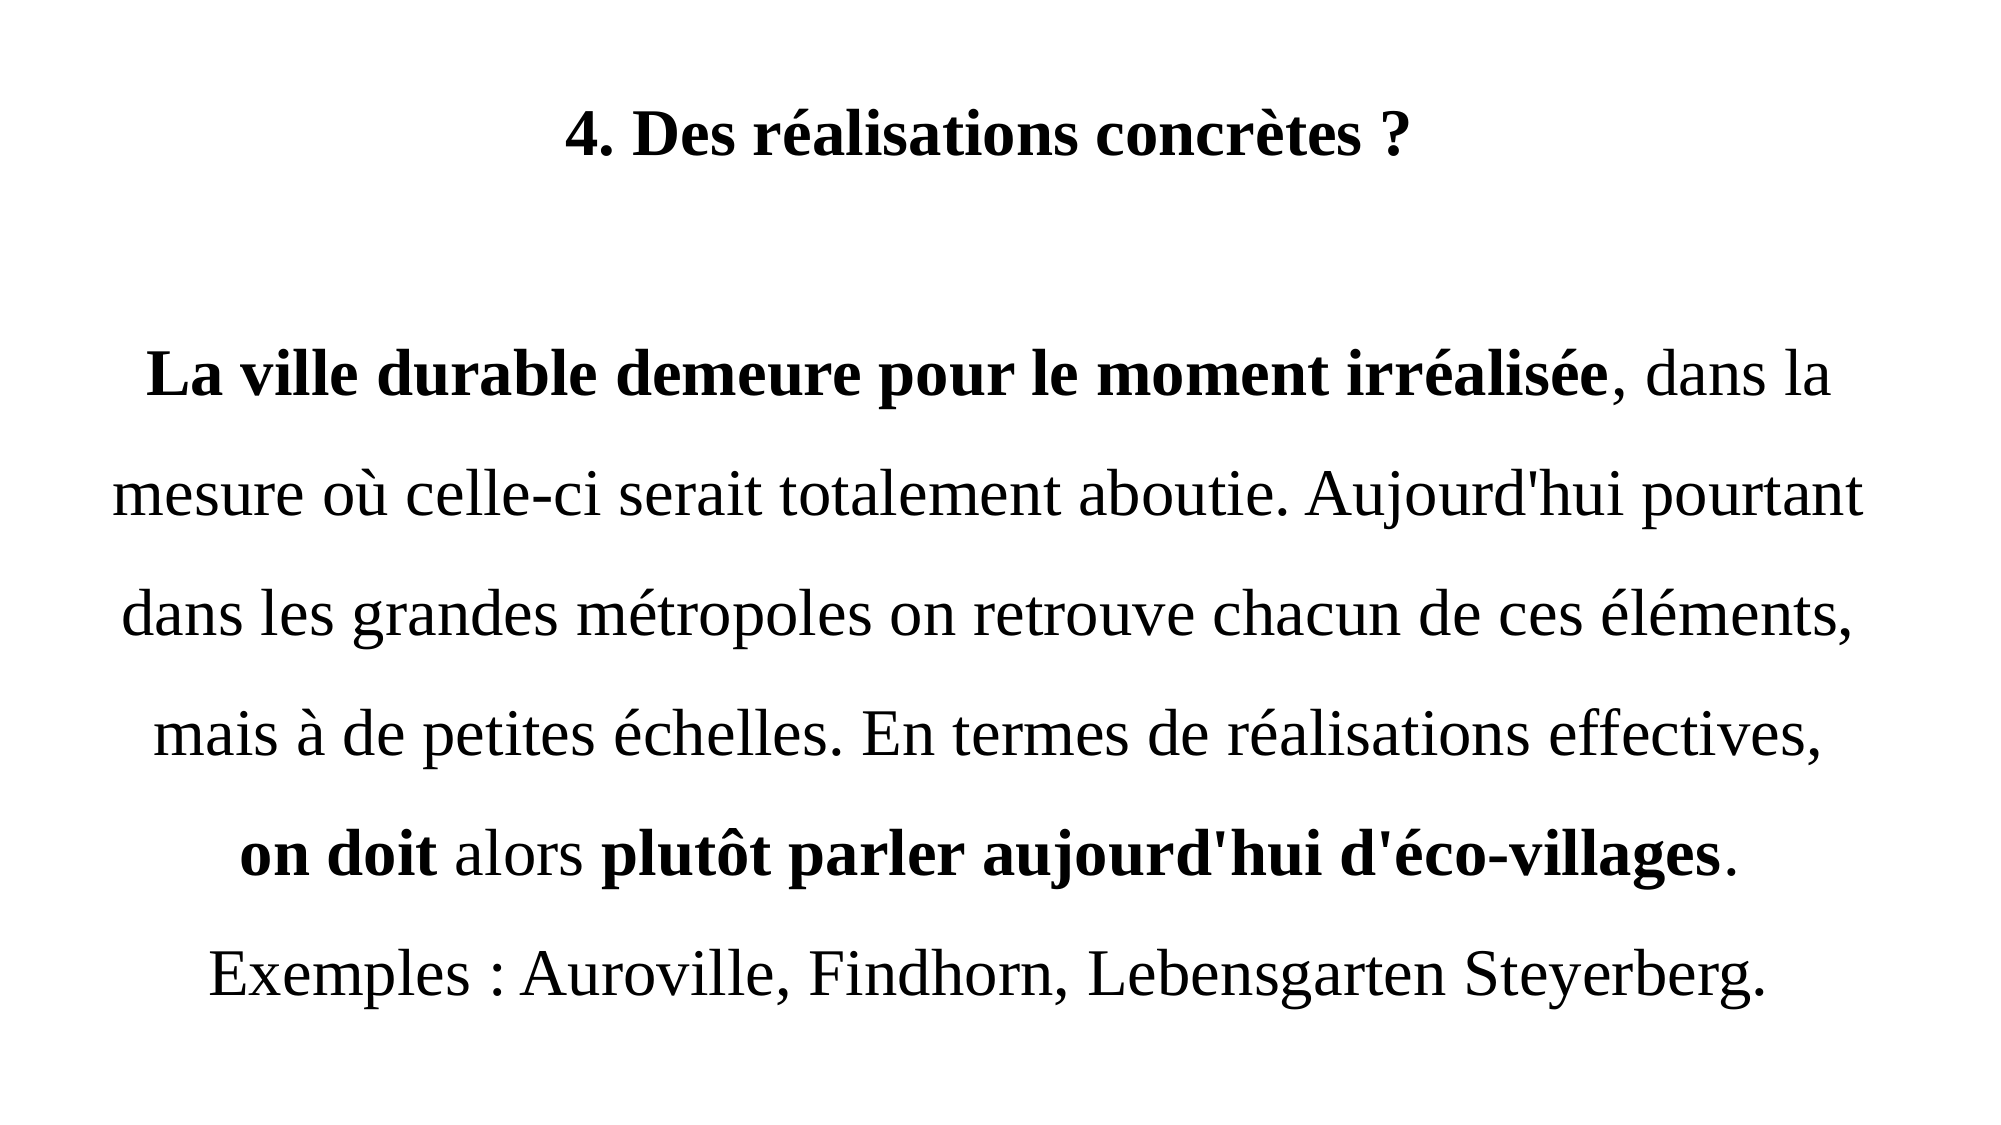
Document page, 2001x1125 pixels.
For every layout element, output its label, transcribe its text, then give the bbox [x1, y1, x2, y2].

title 4. Des réalisations concrètes ? La ville durable demeure pour le moment irréalisée, dans la mesure où celle-ci serait totalement aboutie. Aujourd'hui pourtant dans les grandes métropoles on retrouve chacun de ces éléments, mais à de petites échelles. En termes de réalisations effectives, on doit alors plutôt parler aujourd'hui d'éco-villages. Exemples : Auroville, Findhorn, Lebensgarten Steyerberg. [97, 184, 1883, 1017]
